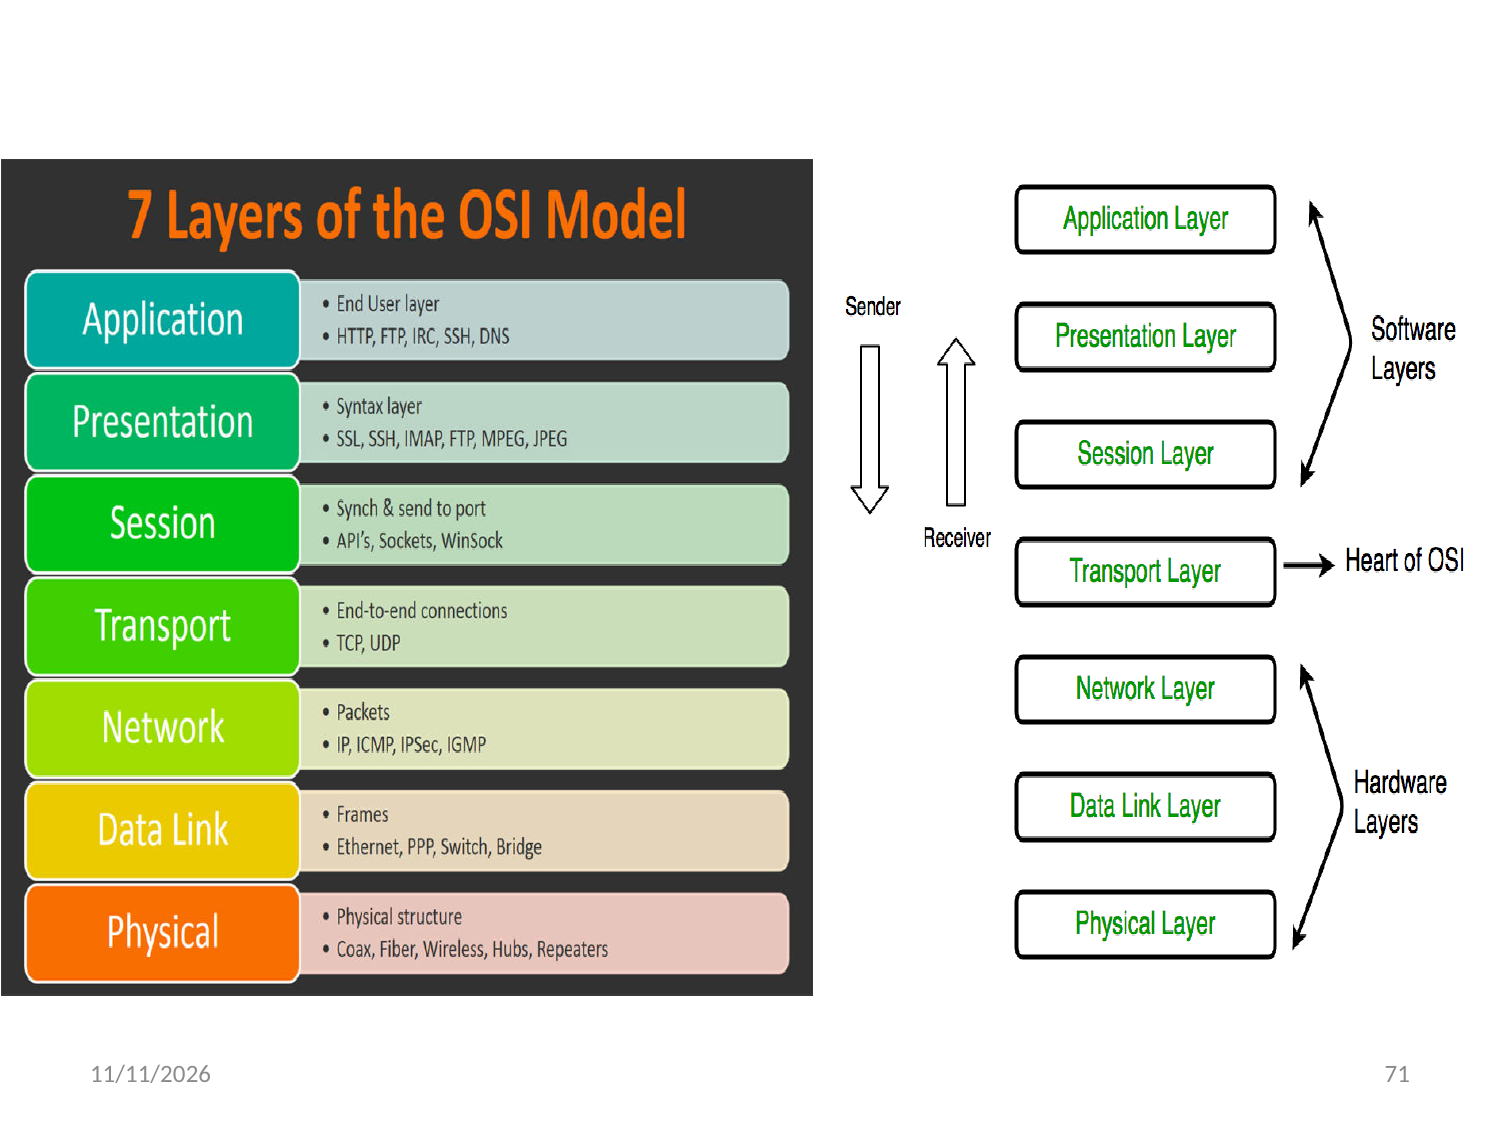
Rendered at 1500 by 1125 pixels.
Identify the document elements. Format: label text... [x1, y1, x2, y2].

slide_number 71 [1074, 1042, 1425, 1103]
picture [0, 0, 1500, 1125]
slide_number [75, 1042, 425, 1103]
